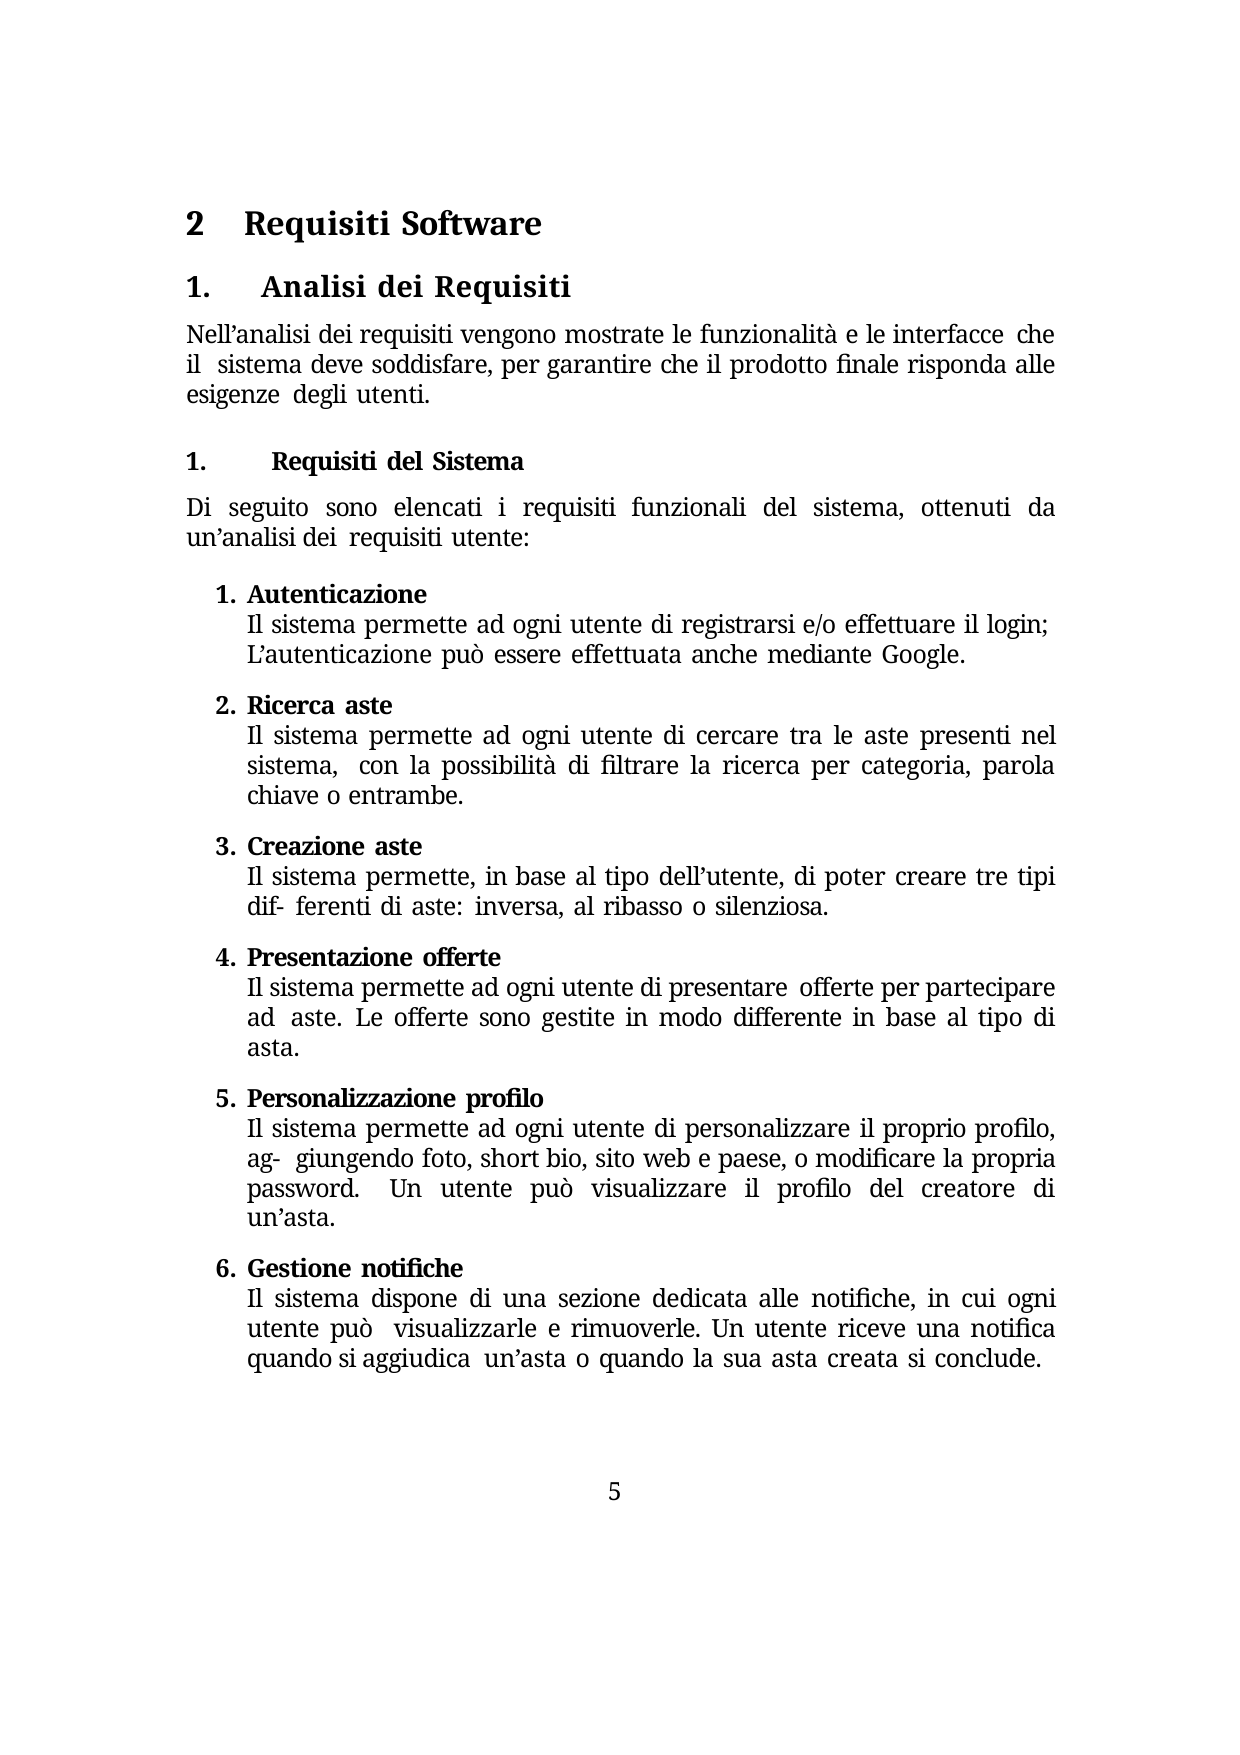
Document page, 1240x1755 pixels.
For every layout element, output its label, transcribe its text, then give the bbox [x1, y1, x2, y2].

text_box Requisiti Software Analisi dei Requisiti Nell’analisi dei requisiti vengono mostrate le funzionalità e le interfacce che il sistema deve soddisfare, per garantire che il prodotto finale risponda alle esigenze degli utenti. Requisiti del Sistema Di seguito sono elencati i requisiti funzionali del sistema, ottenuti da un’analisi dei requisiti utente: Autenticazione Il sistema permette ad ogni utente di registrarsi e/o effettuare il login; L’autenticazione può essere effettuata anche mediante Google. Ricerca aste Il sistema permette ad ogni utente di cercare tra le aste presenti nel sistema, con la possibilità di filtrare la ricerca per categoria, parola chiave o entrambe. Creazione aste Il sistema permette, in base al tipo dell’utente, di poter creare tre tipi dif- ferenti di aste: inversa, al ribasso o silenziosa. Presentazione offerte Il sistema permette ad ogni utente di presentare offerte per partecipare ad aste. Le offerte sono gestite in modo differente in base al tipo di asta. Personalizzazione profilo Il sistema permette ad ogni utente di personalizzare il proprio profilo, ag- giungendo foto, short bio, sito web e paese, o modificare la propria password. Un utente può visualizzare il profilo del creatore di un’asta. Gestione notifiche Il sistema dispone di una sezione dedicata alle notifiche, in cui ogni utente può visualizzarle e rimuoverle. Un utente riceve una notifica quando si aggiudica un’asta o quando la sua asta creata si conclude. [183, 197, 1057, 1373]
slide_number 30 [601, 1474, 639, 1755]
